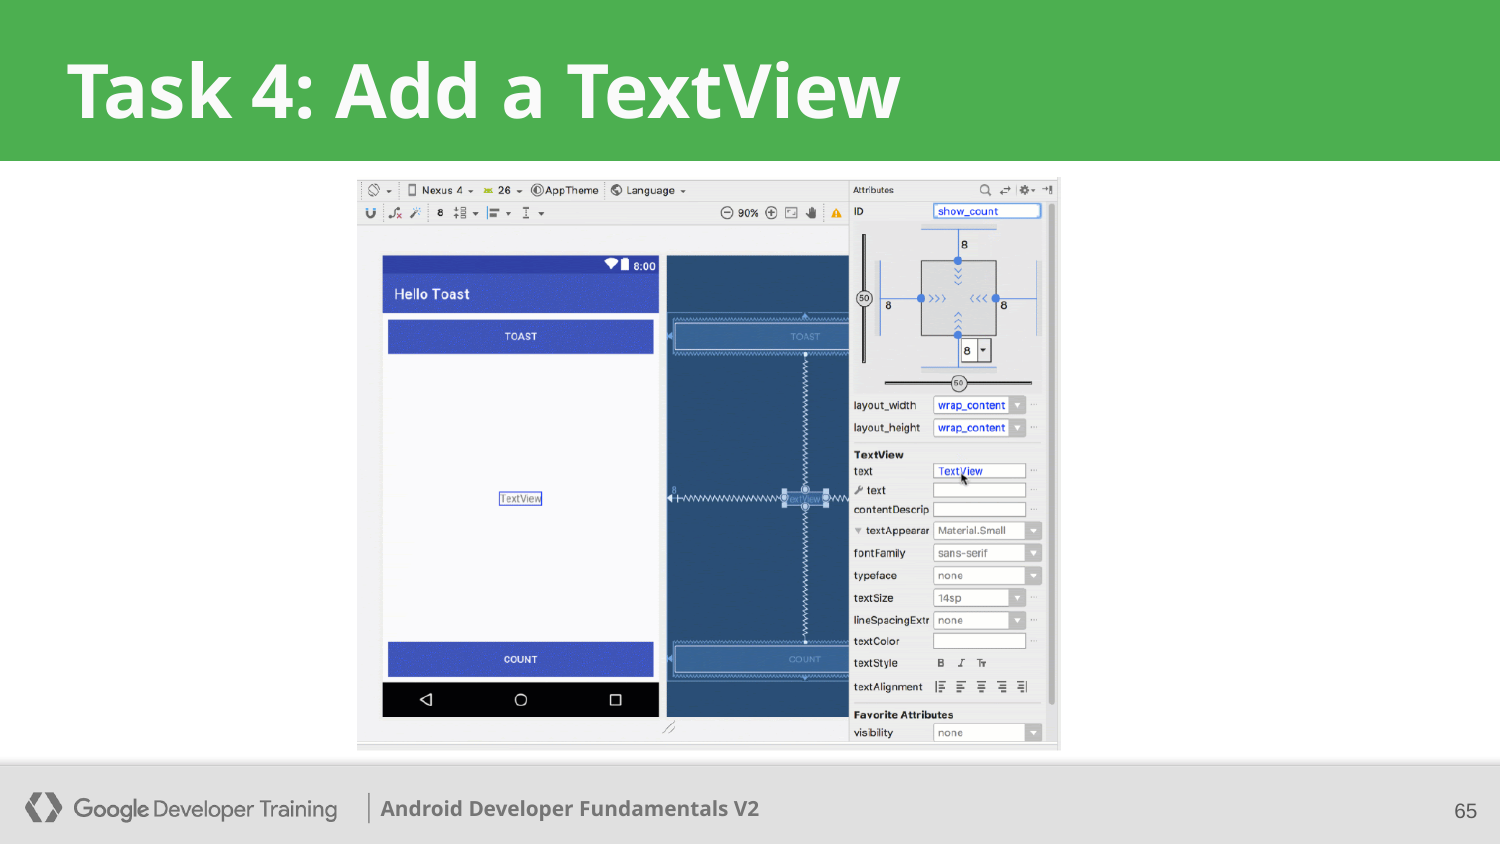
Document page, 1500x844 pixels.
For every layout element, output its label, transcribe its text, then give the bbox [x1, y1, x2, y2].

title Task 4: Add a TextView [51, 28, 1449, 122]
slide_number 65 [1402, 777, 1493, 842]
picture [0, 161, 1500, 844]
